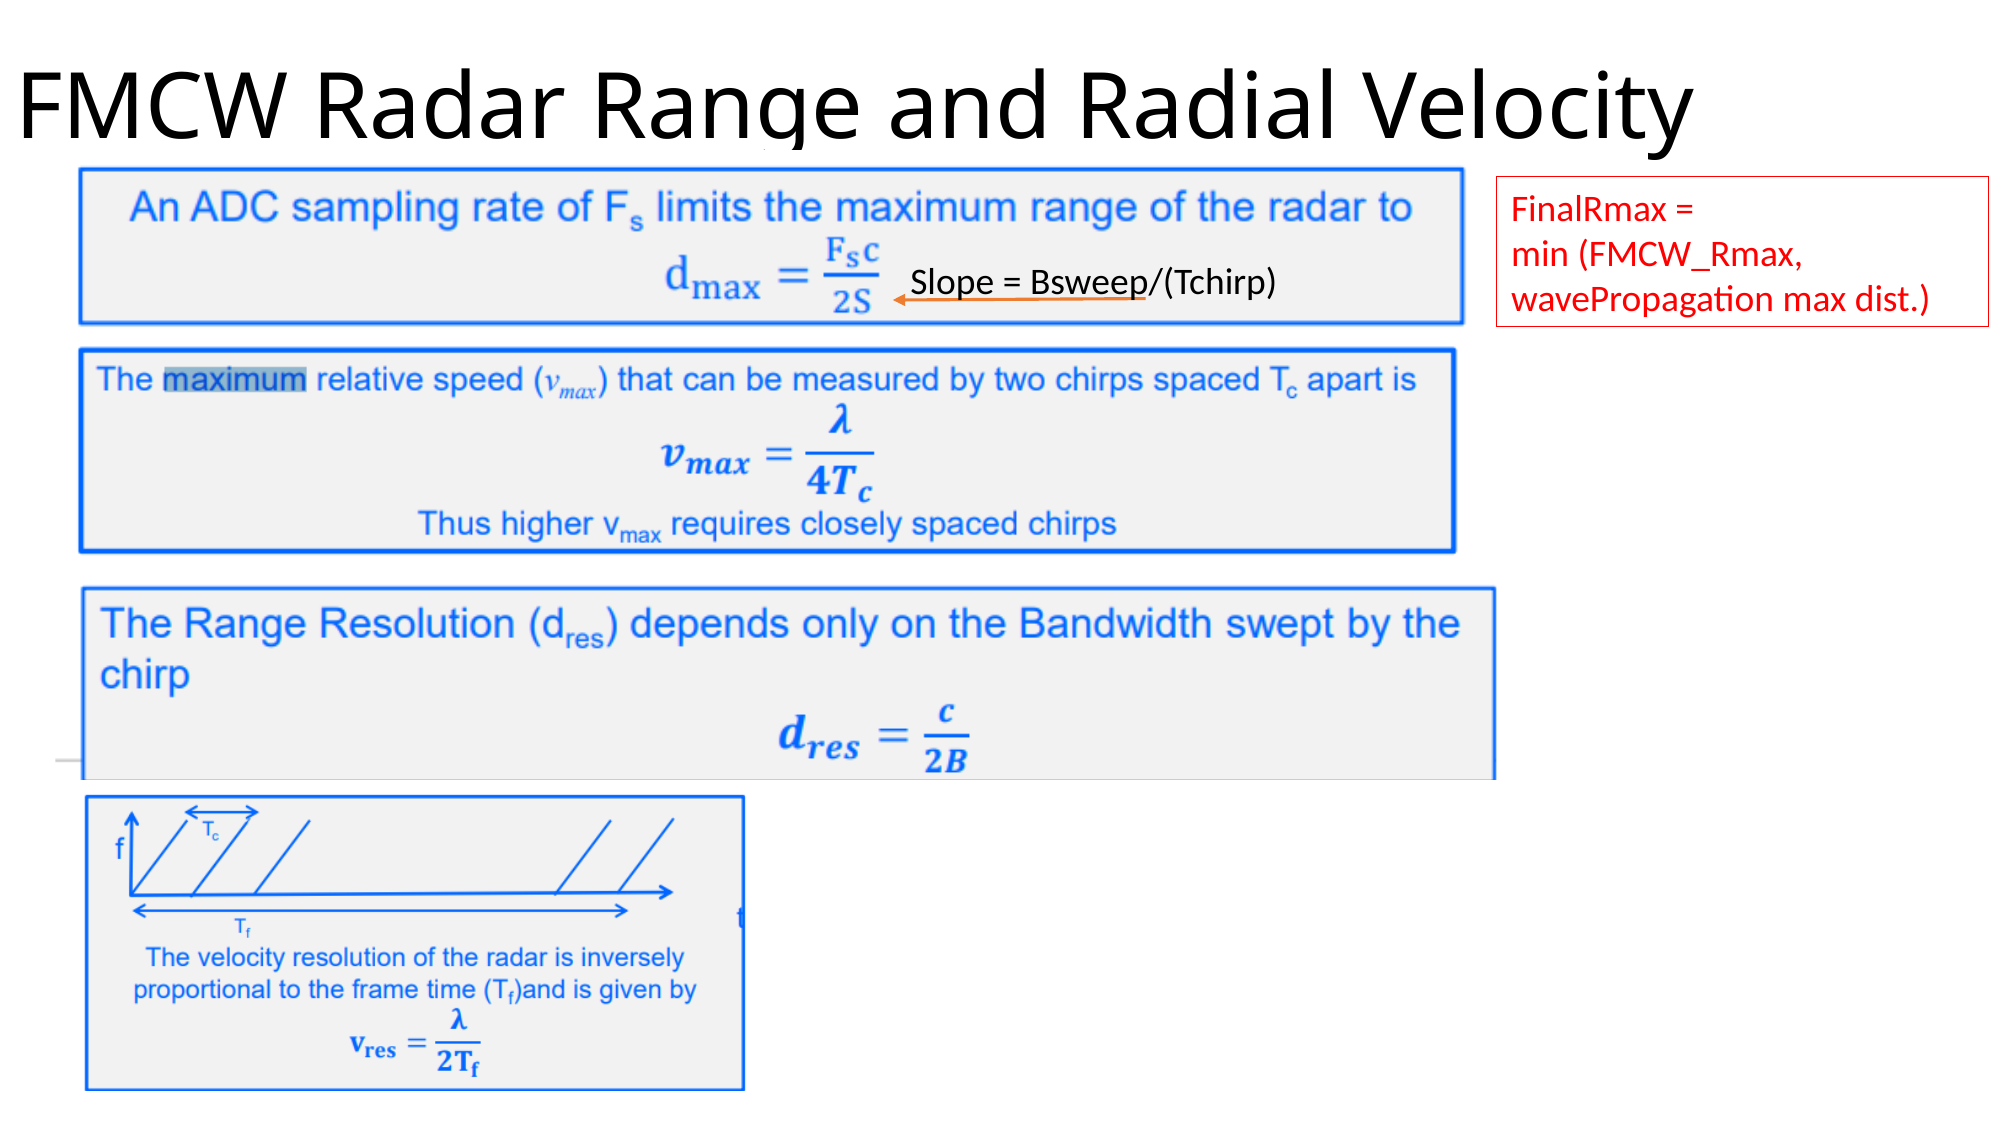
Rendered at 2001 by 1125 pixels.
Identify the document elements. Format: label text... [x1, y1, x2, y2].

text_box FinalRmax = min (FMCW_Rmax, wavePropagation max dist.) [1496, 176, 1989, 327]
picture [55, 150, 1497, 1091]
text_box Slope = Bsweep/(Tchirp) [1486, 249, 1496, 310]
title FMCW Radar Range and Radial Velocity [0, 0, 1725, 218]
